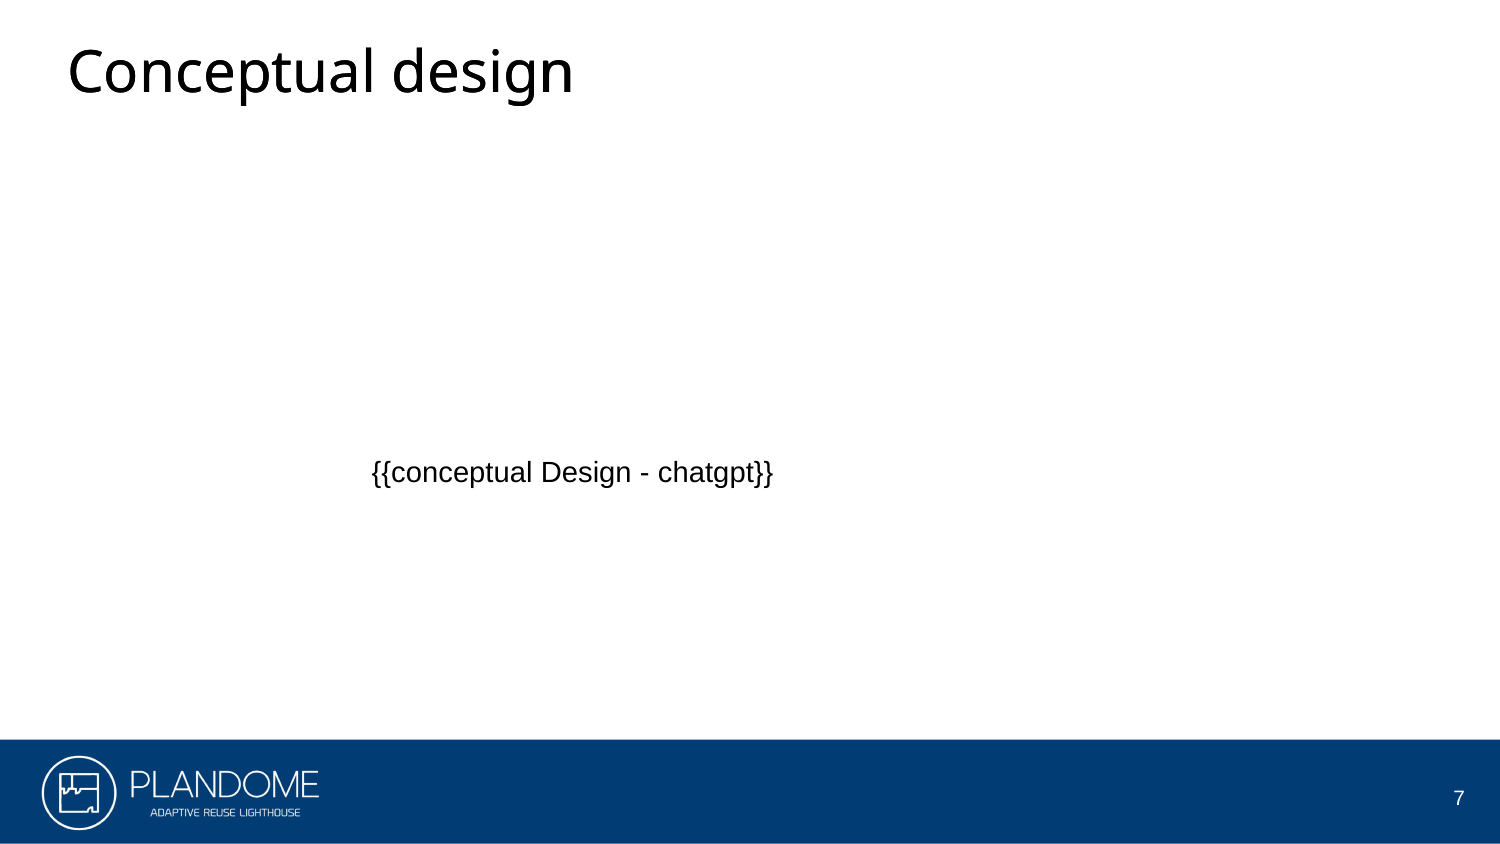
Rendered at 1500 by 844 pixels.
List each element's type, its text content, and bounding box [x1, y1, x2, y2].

picture [0, 649, 389, 844]
slide_number 7 [1389, 764, 1480, 830]
text_box {{conceptual Design - chatgpt}} [356, 445, 1119, 496]
text_box Conceptual design [52, 18, 1377, 143]
